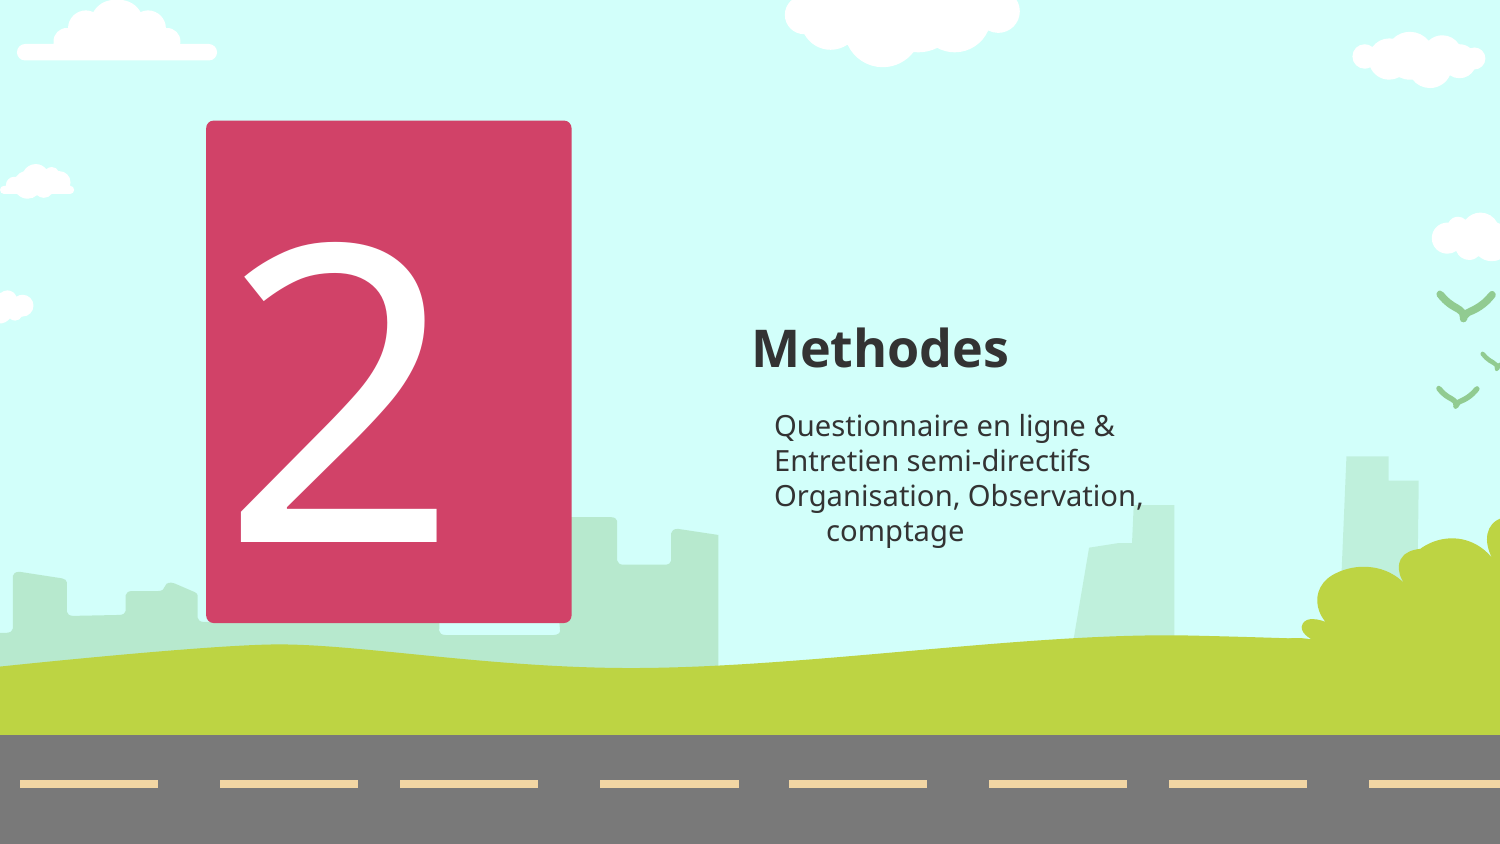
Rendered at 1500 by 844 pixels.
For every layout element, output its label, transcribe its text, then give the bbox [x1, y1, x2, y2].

subtitle Questionnaire en ligne & Entretien semi-directifs Organisation, Observation, comptage [736, 392, 1293, 531]
title Methodes [736, 255, 1293, 392]
text_box 2 [206, 120, 572, 633]
